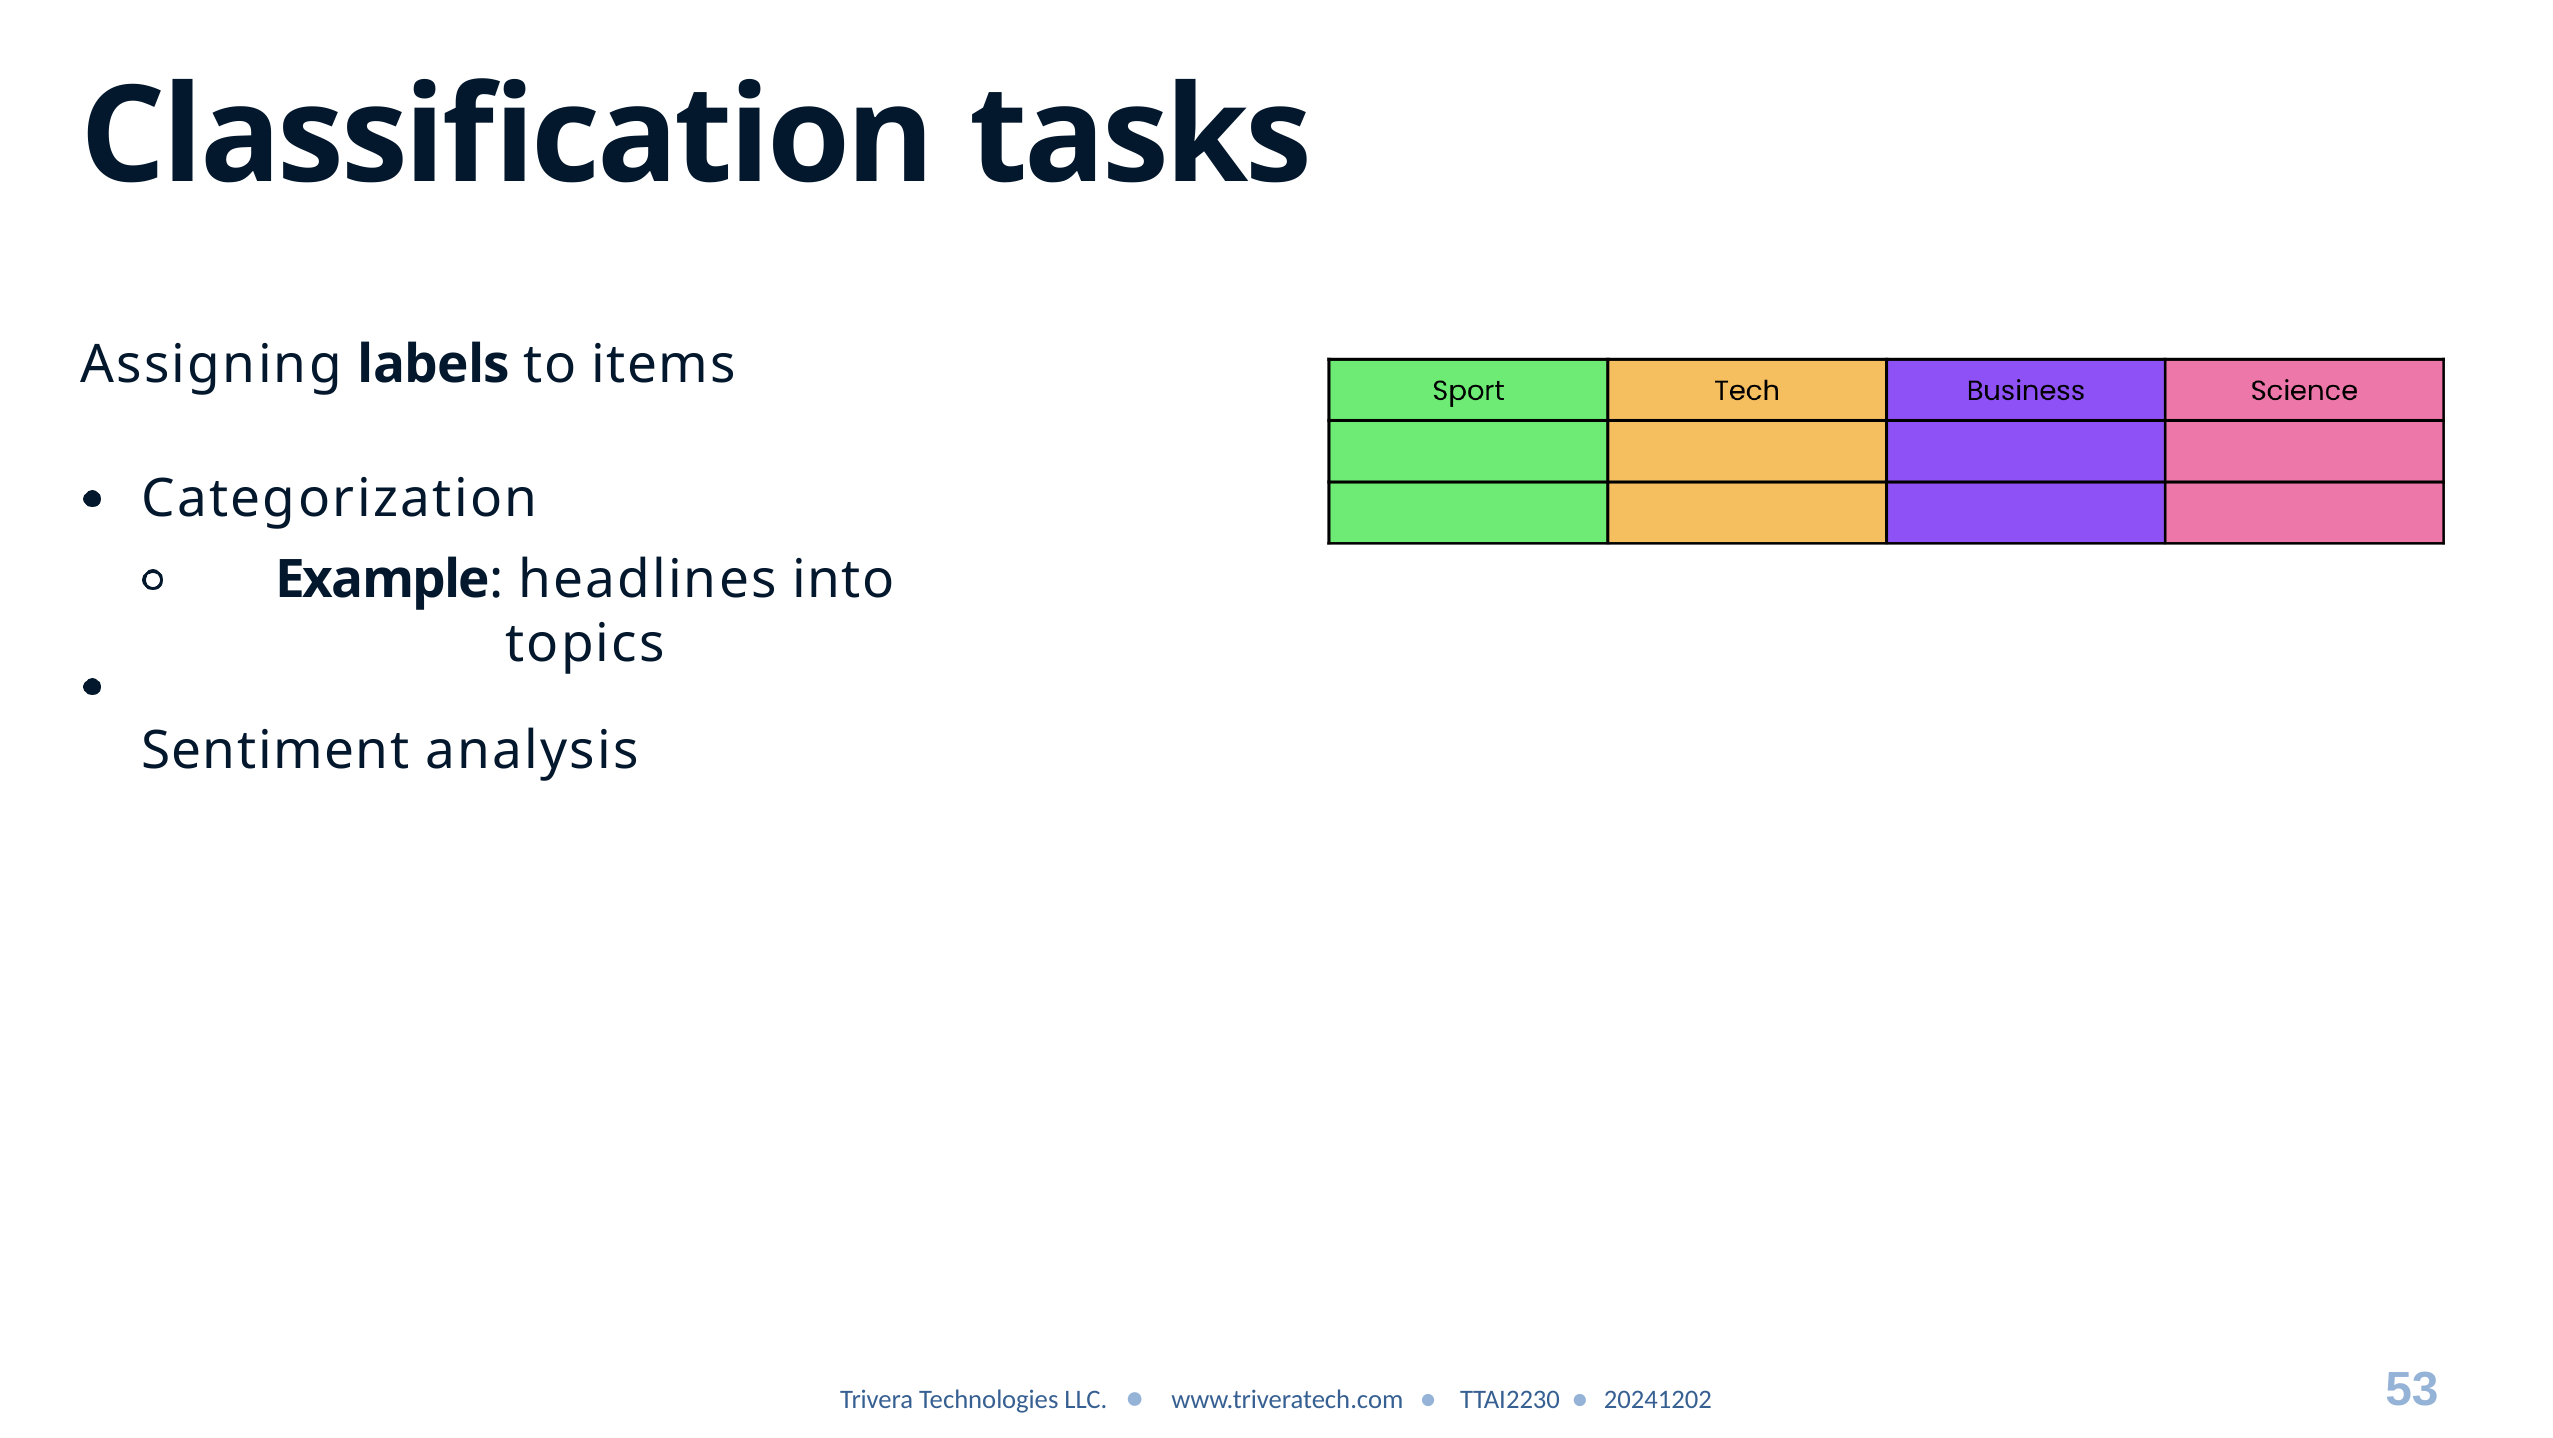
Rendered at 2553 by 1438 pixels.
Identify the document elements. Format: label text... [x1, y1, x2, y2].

picture [83, 677, 101, 696]
title Classification tasks [78, 44, 1651, 288]
text_box Assigning labels to items Categorization Example: headlines into topics Sentiment analysis [78, 326, 972, 780]
picture [142, 568, 164, 590]
picture [83, 489, 101, 508]
picture [1327, 357, 2446, 546]
